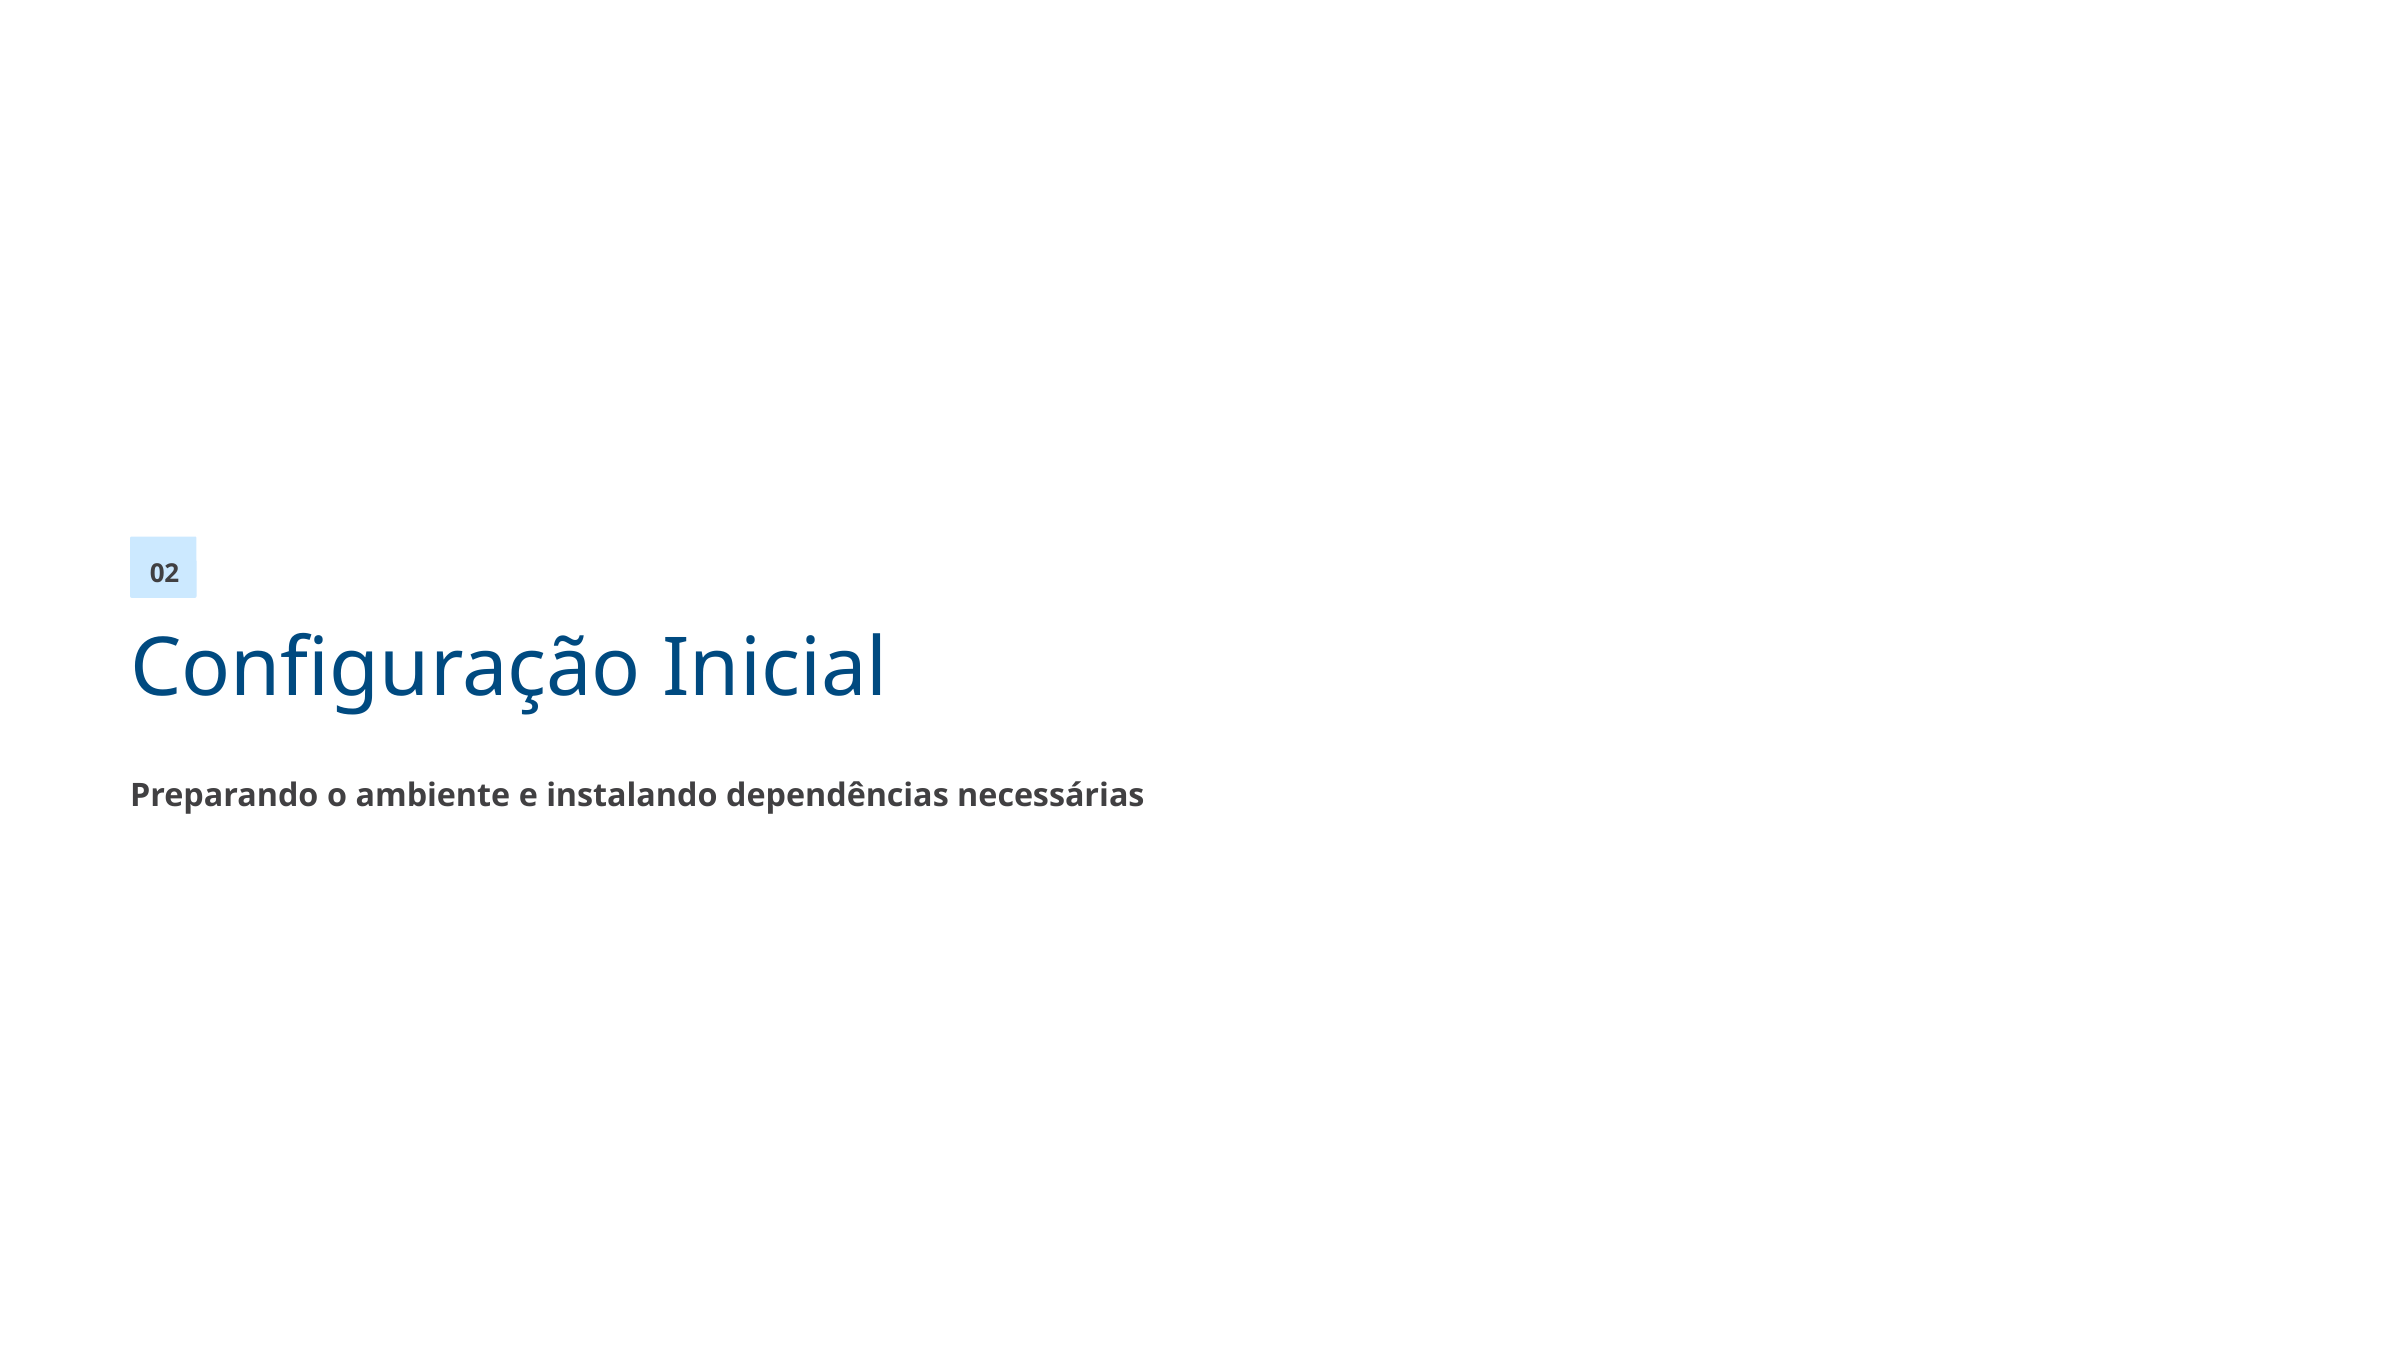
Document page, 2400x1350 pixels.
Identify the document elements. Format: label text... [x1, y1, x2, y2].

text_box Preparando o ambiente e instalando dependências necessárias [130, 761, 2270, 814]
text_box 02 [149, 546, 178, 588]
text_box [130, 536, 197, 598]
text_box Configuração Inicial [130, 610, 945, 713]
